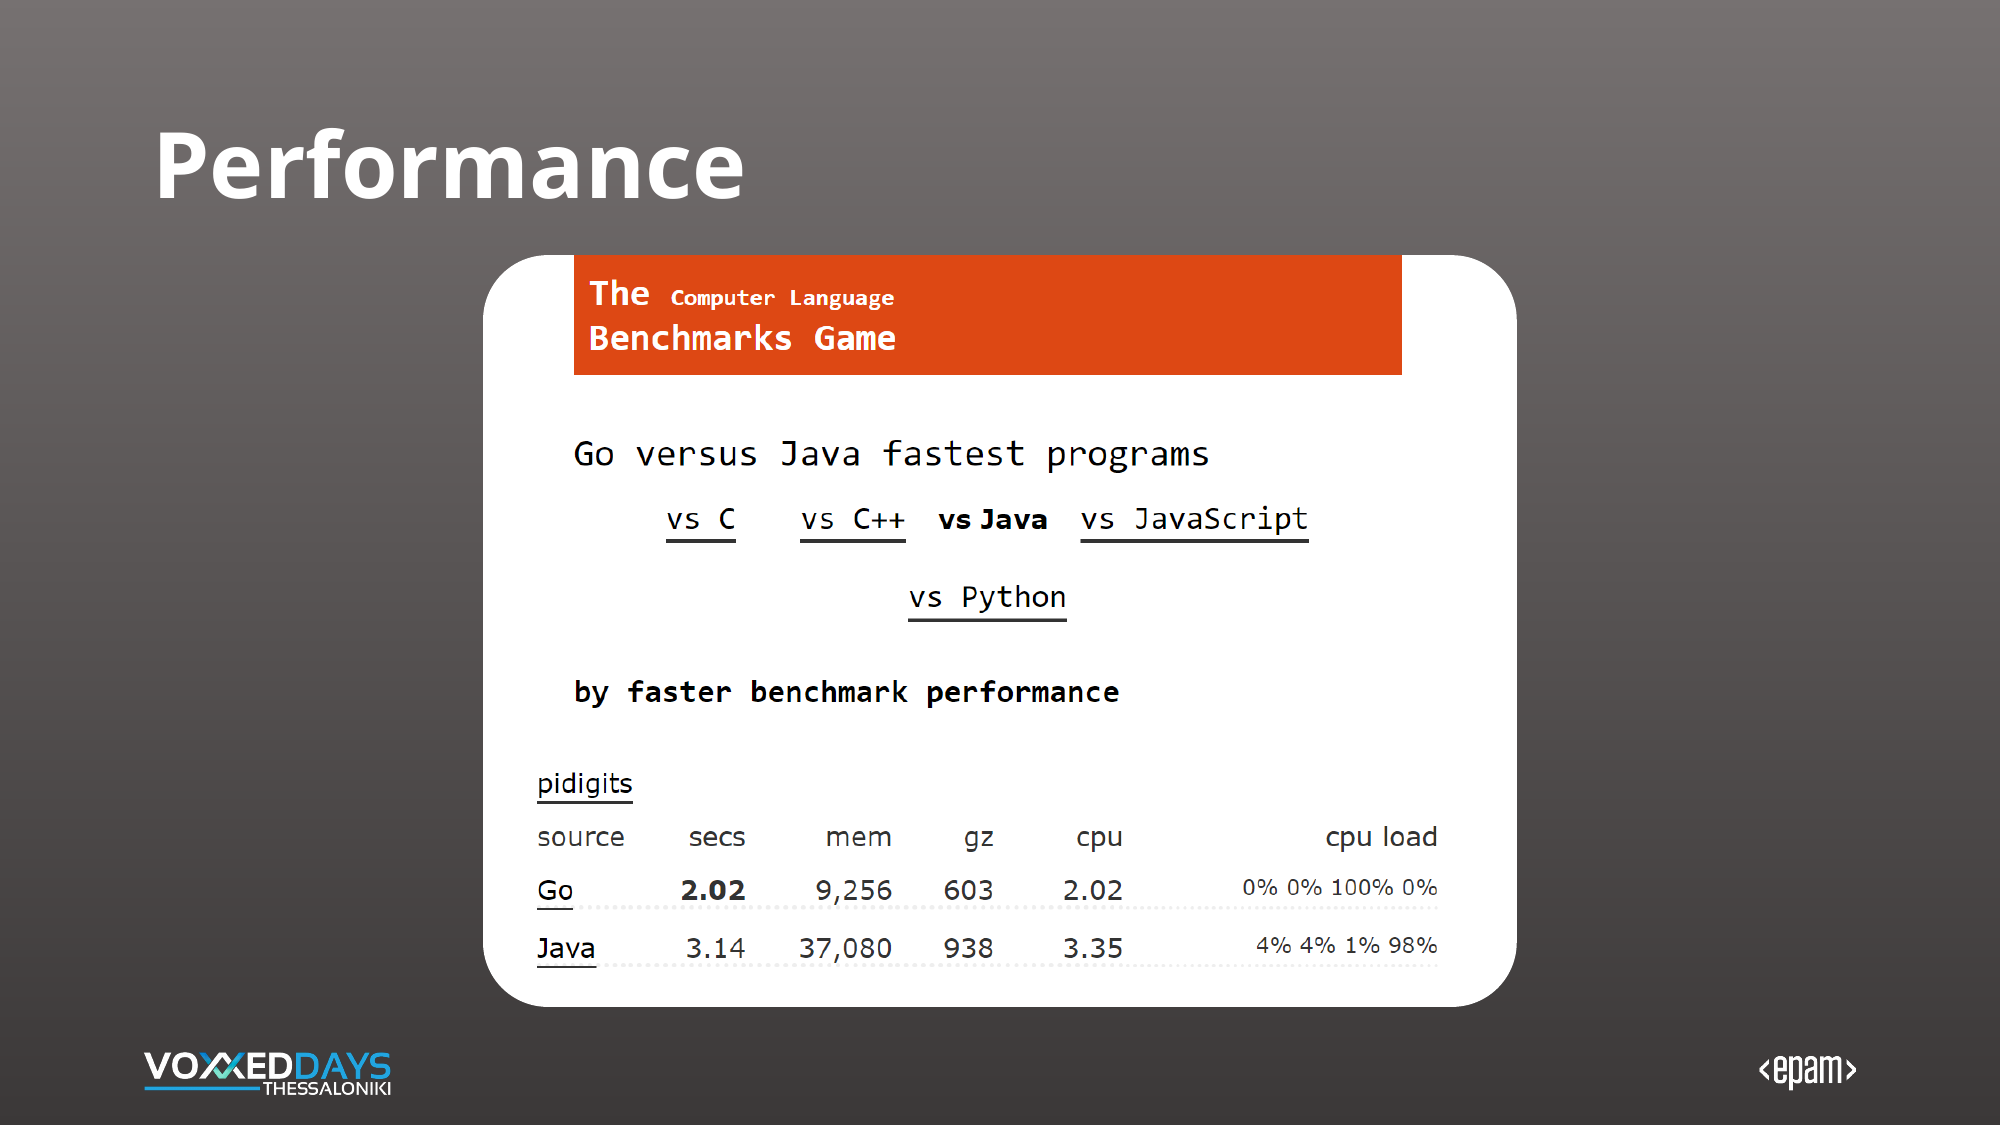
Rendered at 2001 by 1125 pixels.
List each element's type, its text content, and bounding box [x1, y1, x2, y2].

picture [1752, 1052, 1863, 1094]
picture [483, 255, 1517, 1007]
title Performance [137, 59, 1863, 278]
picture [137, 1044, 397, 1103]
